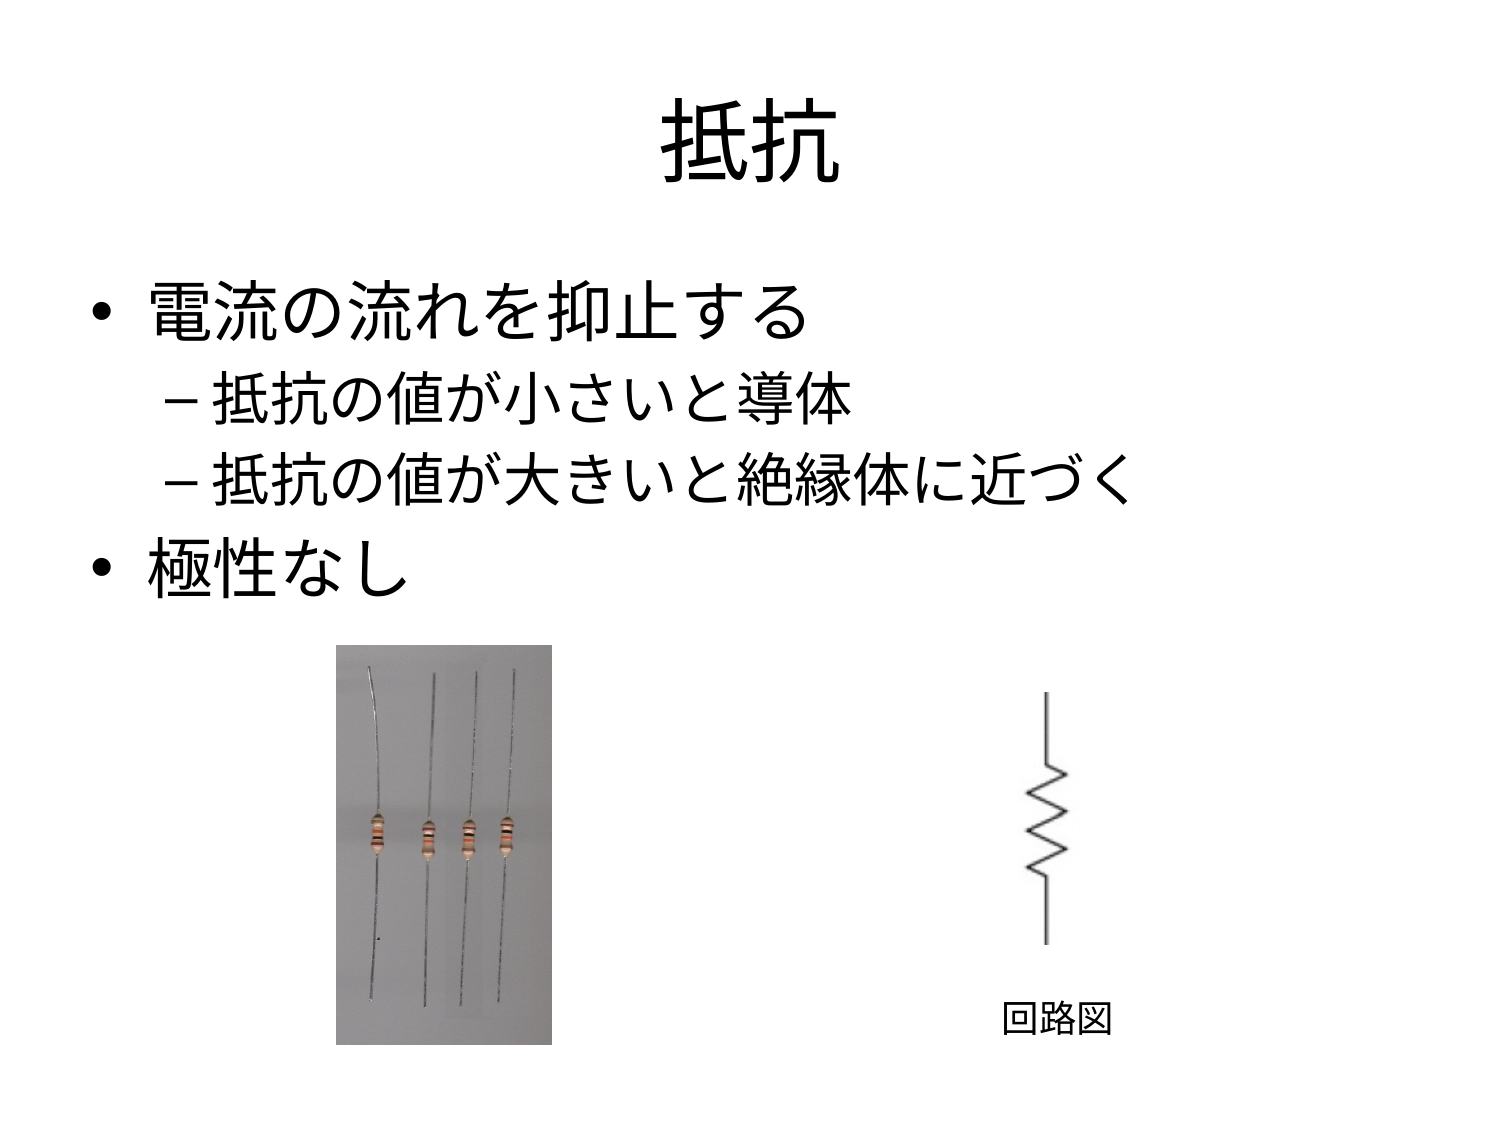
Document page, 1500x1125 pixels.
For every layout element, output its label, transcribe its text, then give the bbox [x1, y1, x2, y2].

picture [336, 644, 552, 1045]
picture [984, 692, 1081, 945]
list 電流の流れを抑止する 抵抗の値が小さいと導体 抵抗の値が大きいと絶縁体に近づく 極性なし [75, 262, 1425, 1005]
title 抵抗 [75, 45, 1425, 233]
text_box 回路図 [987, 987, 1130, 1048]
